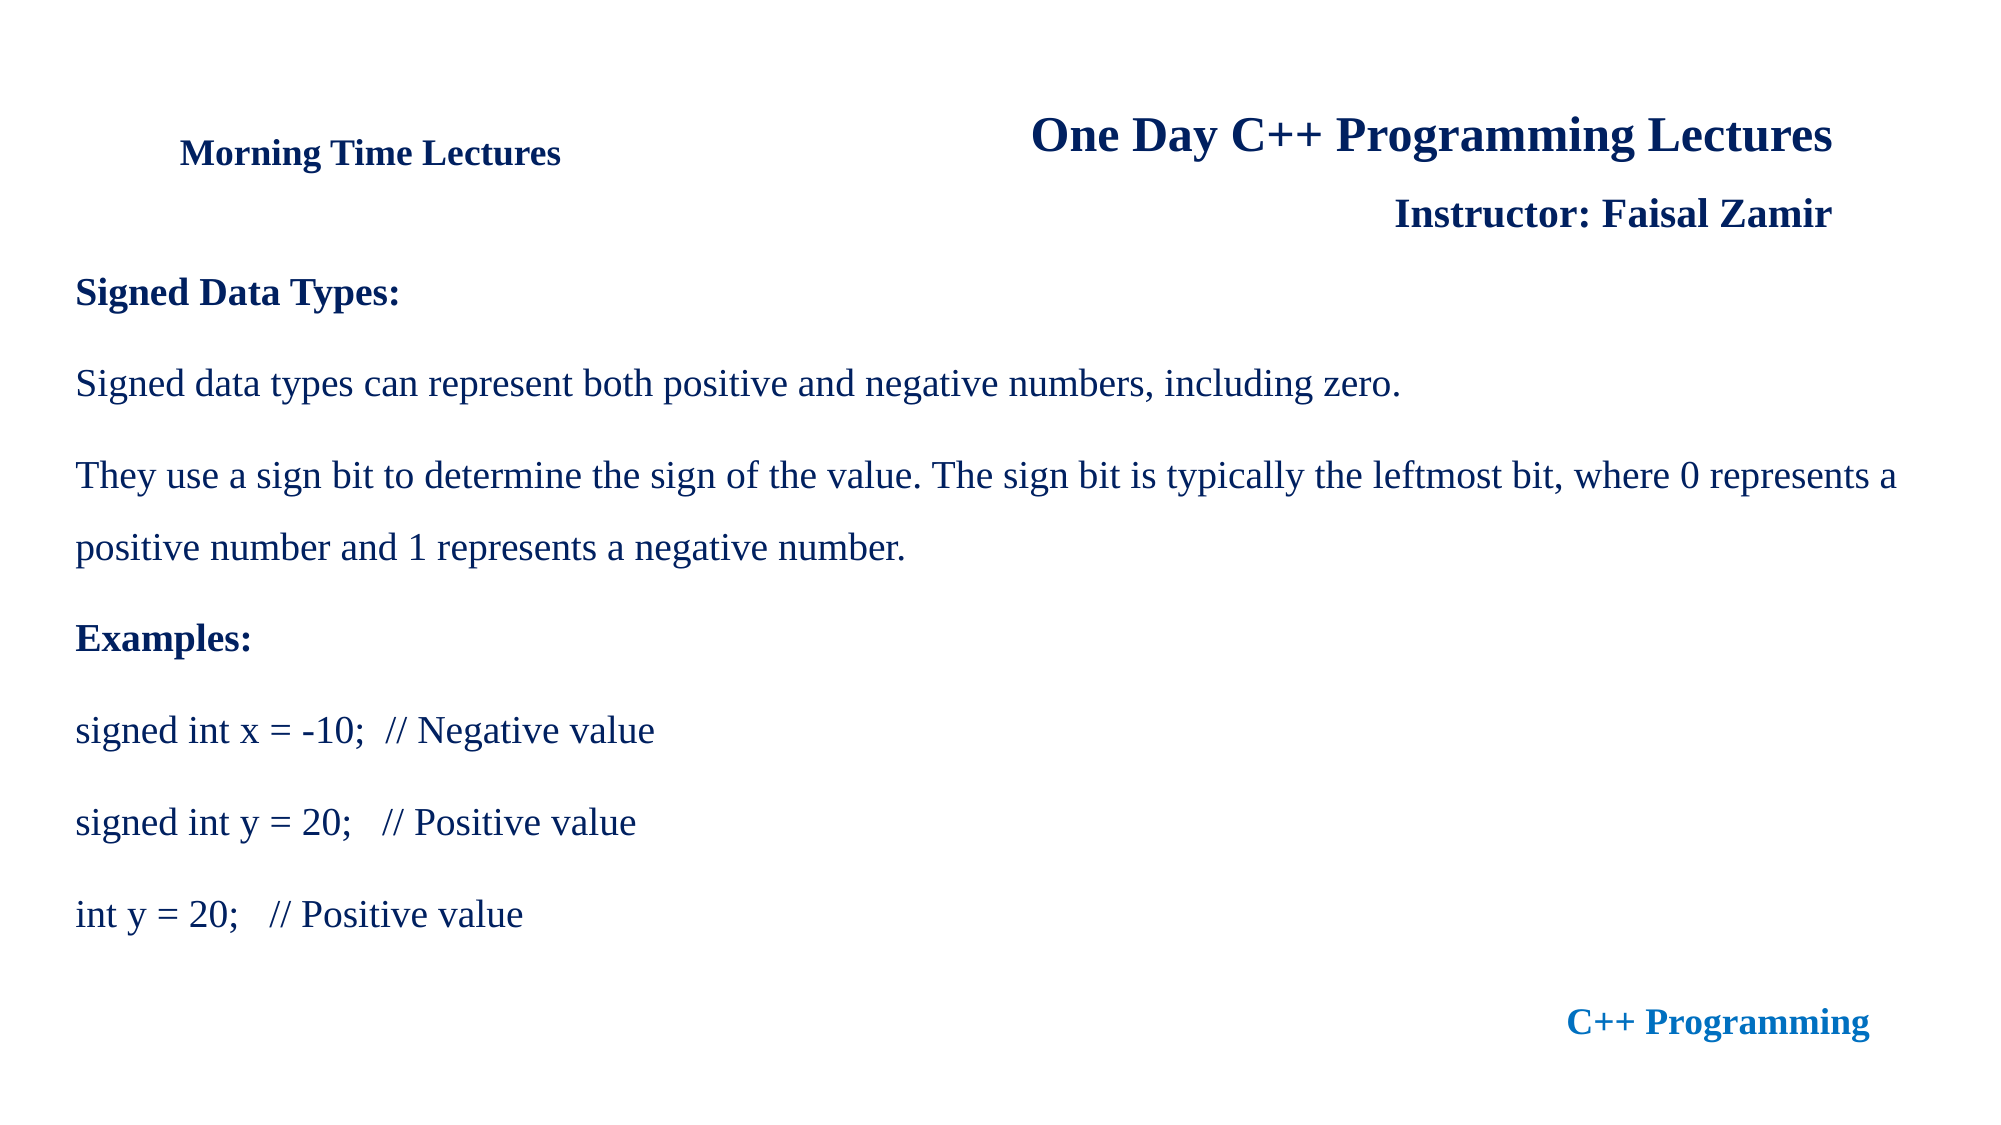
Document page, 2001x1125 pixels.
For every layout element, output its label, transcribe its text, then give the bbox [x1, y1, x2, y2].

text_box C++ Programming [1465, 955, 1971, 1062]
text_box One Day C++ Programming Lectures Instructor: Faisal Zamir [230, 44, 1849, 264]
text_box Morning Time Lectures [59, 90, 682, 189]
list Signed Data Types: Signed data types can represent both positive and negative numbers, including zero. They use a sign bit to determine the sign of the value. The sign bit is typically the leftmost bit, where 0 represents a positive number and 1 represents a negative number. Examples: signed int x = -10; // Negative value signed int y = 20; // Positive value int y = 20; // Positive value [60, 234, 1971, 1062]
